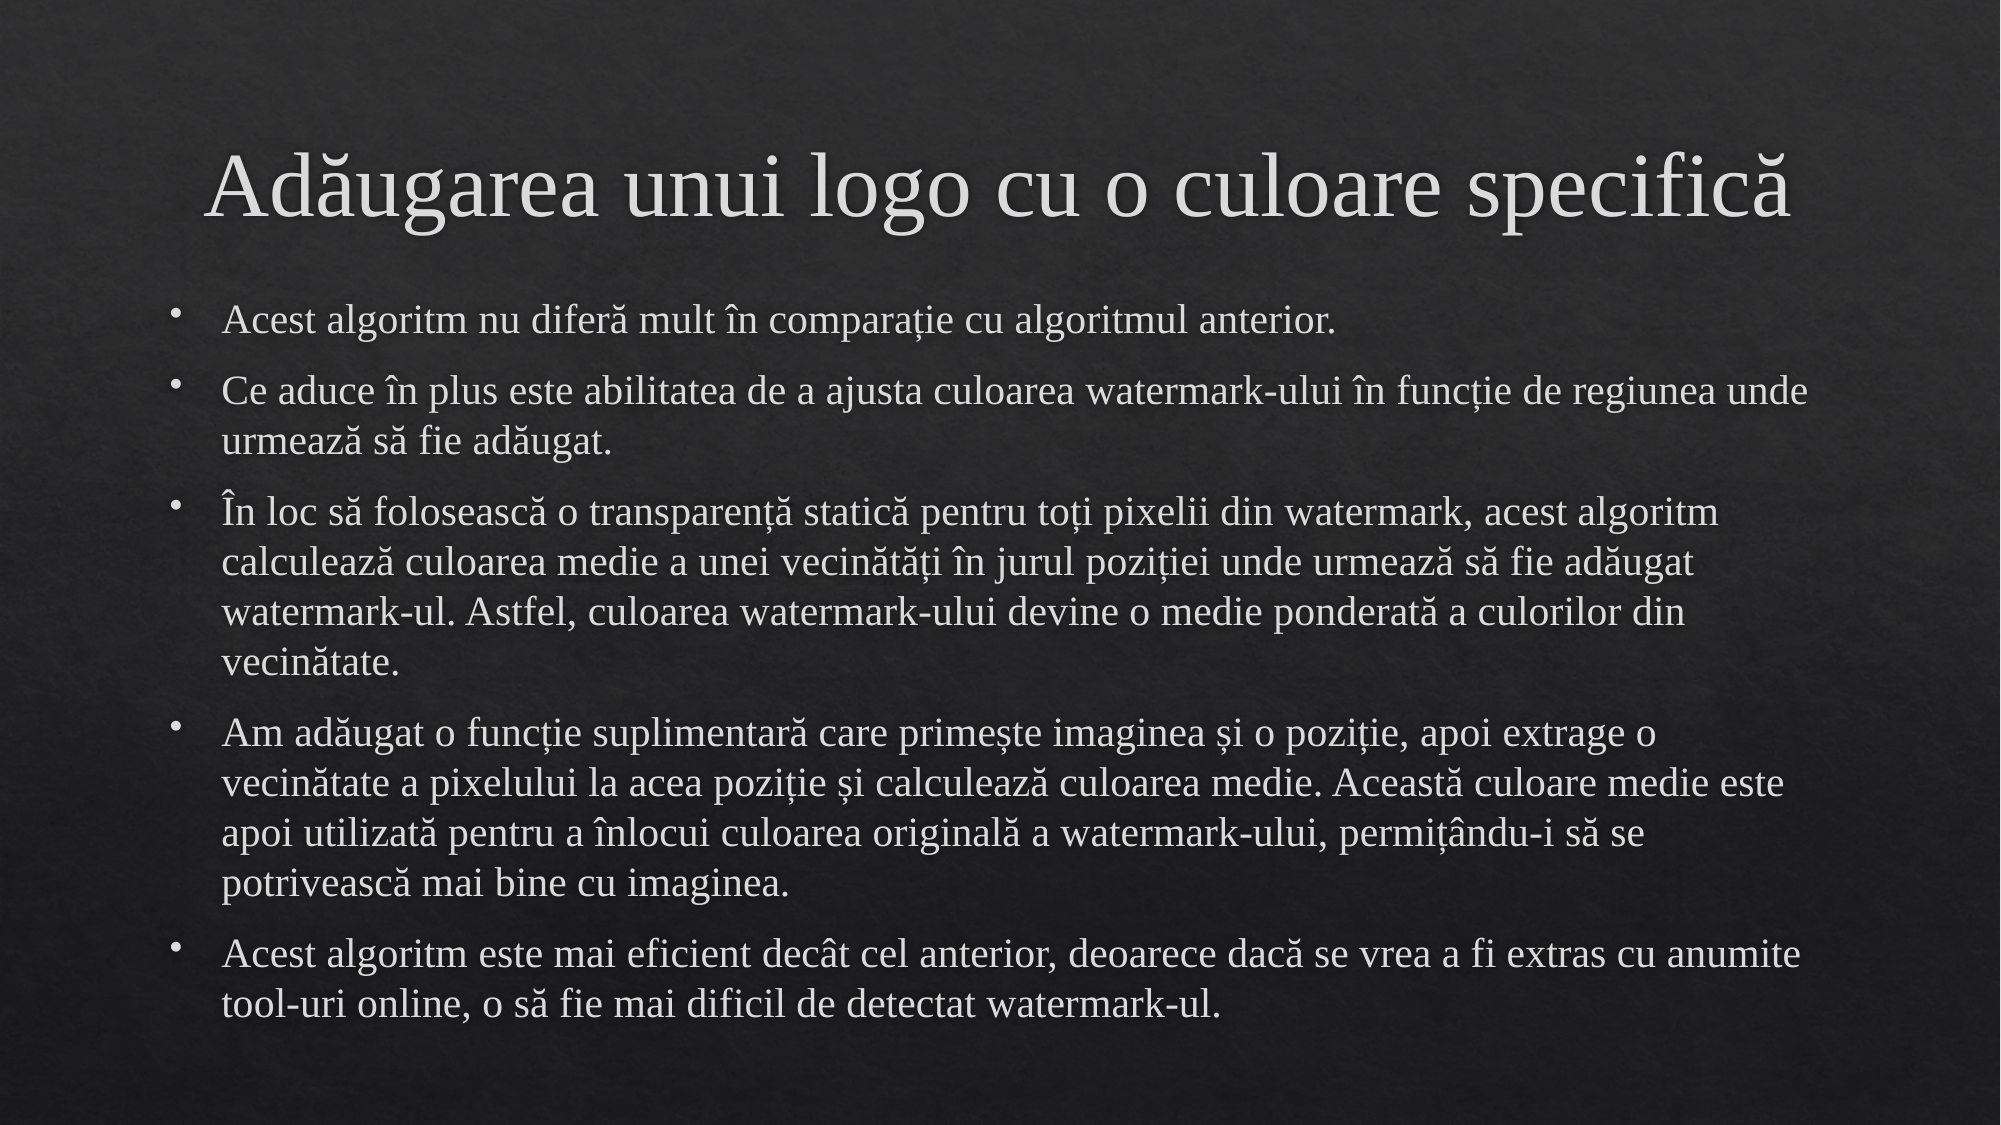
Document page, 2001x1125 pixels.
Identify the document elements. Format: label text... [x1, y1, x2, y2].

list Acest algoritm nu diferă mult în comparație cu algoritmul anterior. Ce aduce în plus este abilitatea de a ajusta culoarea watermark-ului în funcție de regiunea unde urmează să fie adăugat. În loc să folosească o transparență statică pentru toți pixelii din watermark, acest algoritm calculează culoarea medie a unei vecinătăți în jurul poziției unde urmează să fie adăugat watermark-ul. Astfel, culoarea watermark-ului devine o medie ponderată a culorilor din vecinătate. Am adăugat o funcție suplimentară care primește imaginea și o poziție, apoi extrage o vecinătate a pixelului la acea poziție și calculează culoarea medie. Această culoare medie este apoi utilizată pentru a înlocui culoarea originală a watermark-ului, permițându-i să se potrivească mai bine cu imaginea. Acest algoritm este mai eficient decât cel anterior, deoarece dacă se vrea a fi extras cu anumite tool-uri online, o să fie mai dificil de detectat watermark-ul. [149, 284, 1849, 1064]
title Adăugarea unui logo cu o culoare specifică [149, 99, 1849, 260]
